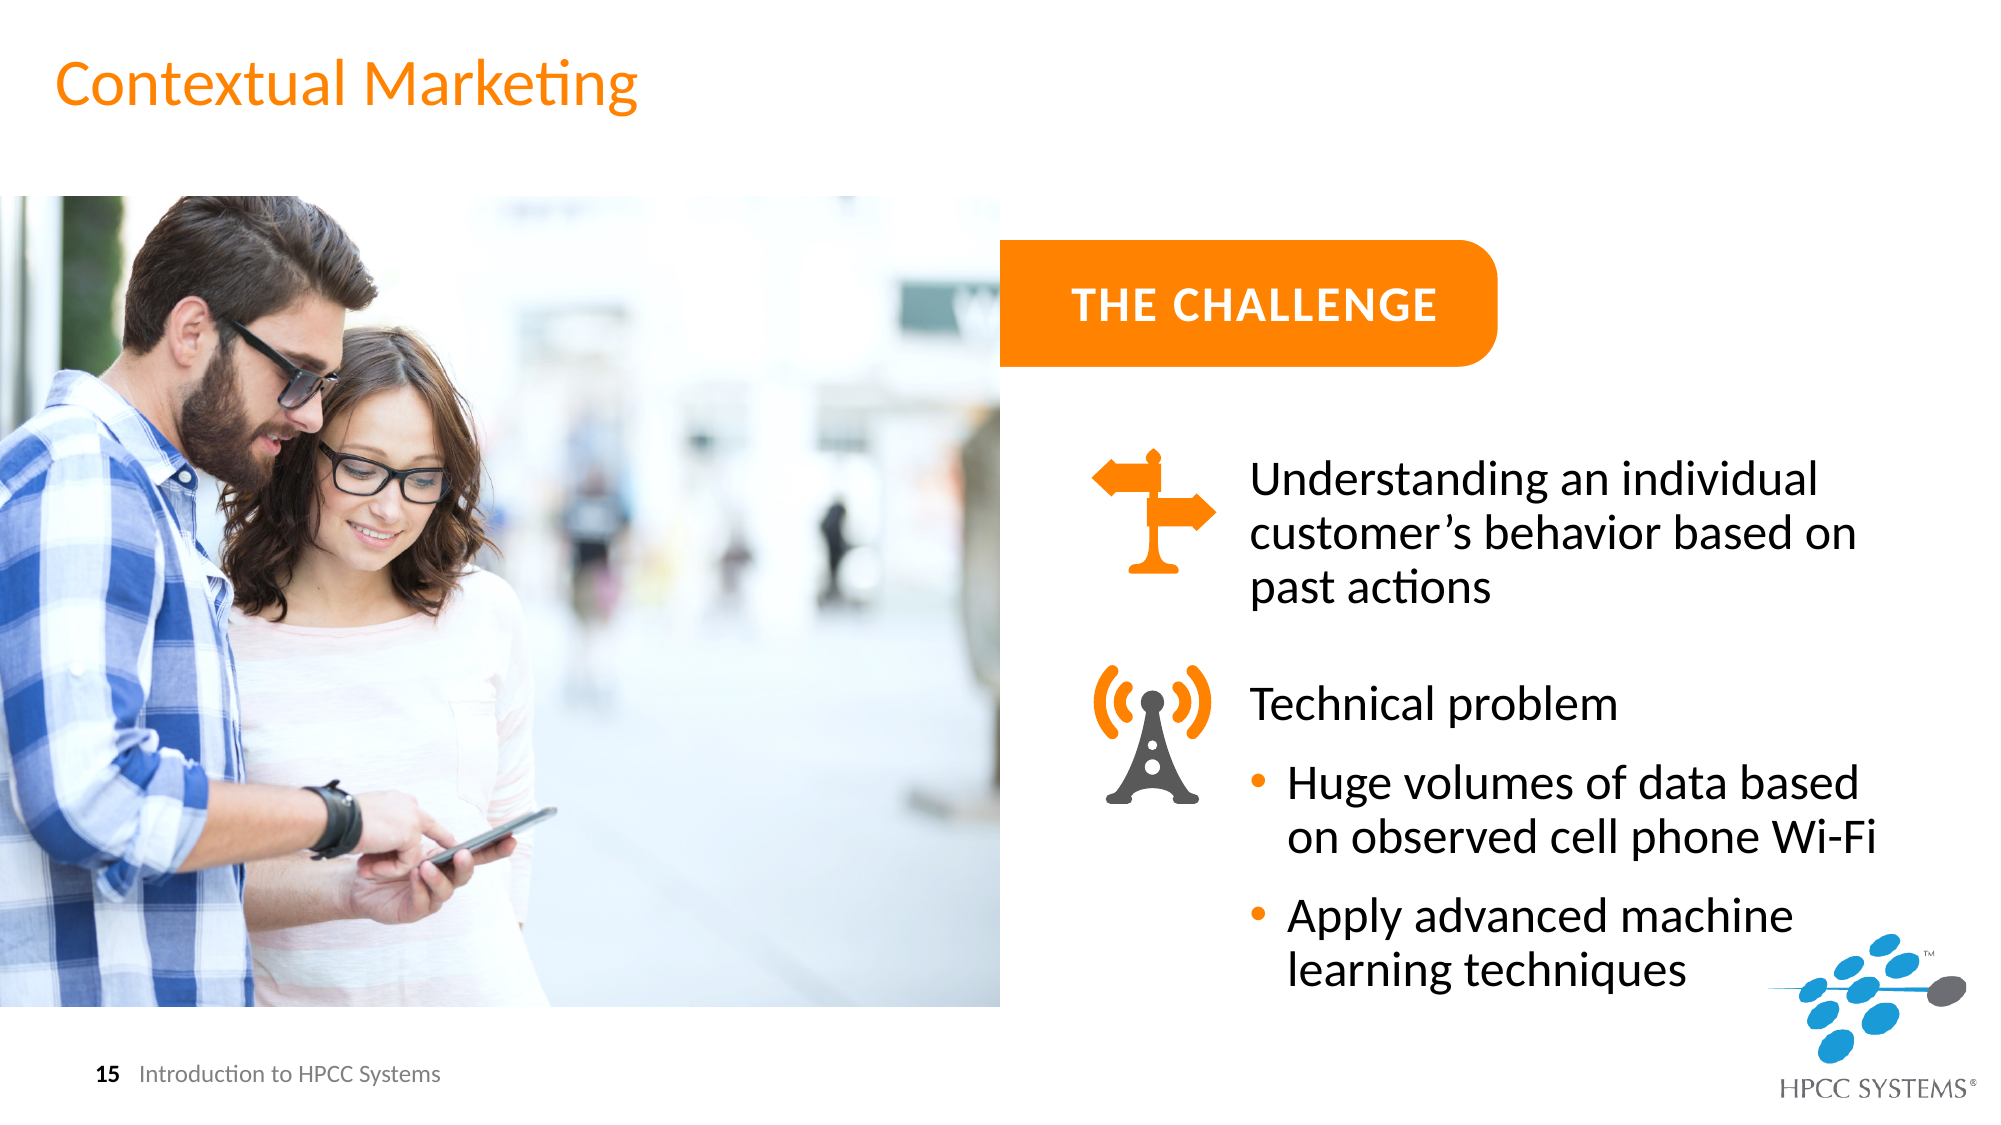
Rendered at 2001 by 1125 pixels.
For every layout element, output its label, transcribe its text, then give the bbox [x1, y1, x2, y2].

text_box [1091, 448, 1217, 574]
text_box THE CHALLENGE [1000, 235, 1502, 371]
picture [1768, 934, 1977, 1098]
title Contextual Marketing [55, 48, 1944, 192]
slide_number 15 [55, 1042, 121, 1103]
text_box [1093, 664, 1212, 804]
picture [0, 196, 1000, 1007]
footer Introduction to HPCC Systems [139, 1042, 884, 1103]
text_box Understanding an individual customer’s behavior based on past actions Technical problem Huge volumes of data based on observed cell phone Wi-Fi Apply advanced machine learning techniques [1249, 452, 1918, 843]
